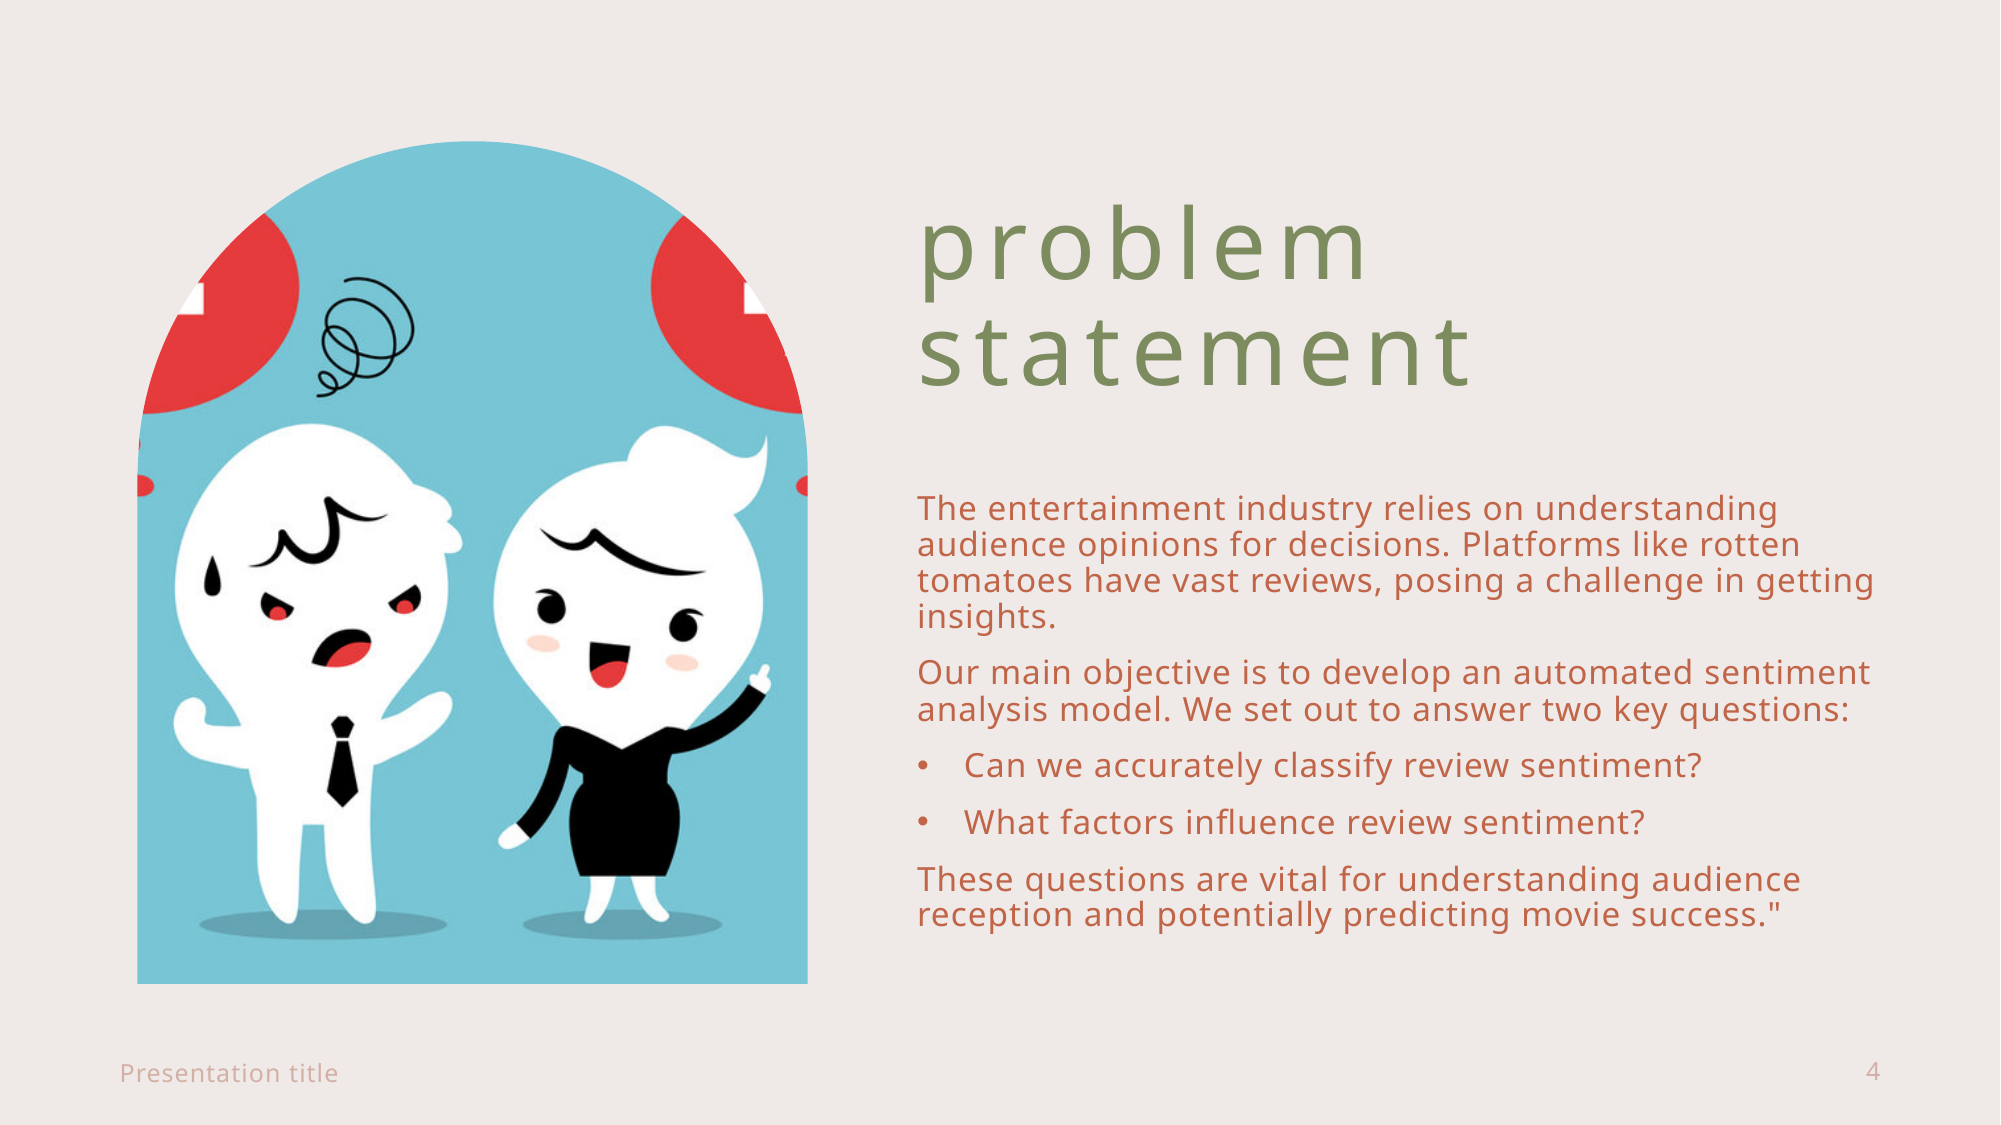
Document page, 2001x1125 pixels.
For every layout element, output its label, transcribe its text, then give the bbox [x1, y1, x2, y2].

picture [137, 141, 808, 984]
slide_number 4 [1445, 1042, 1896, 1103]
footer Presentation title [104, 1042, 780, 1103]
text_box The entertainment industry relies on understanding audience opinions for decisions. Platforms like rotten tomatoes have vast reviews, posing a challenge in getting insights. Our main objective is to develop an automated sentiment analysis model. We set out to answer two key questions: Can we accurately classify review sentiment? What factors influence review sentiment? These questions are vital for understanding audience reception and potentially predicting movie success." [917, 492, 1896, 984]
title problem statement [917, 194, 1896, 414]
